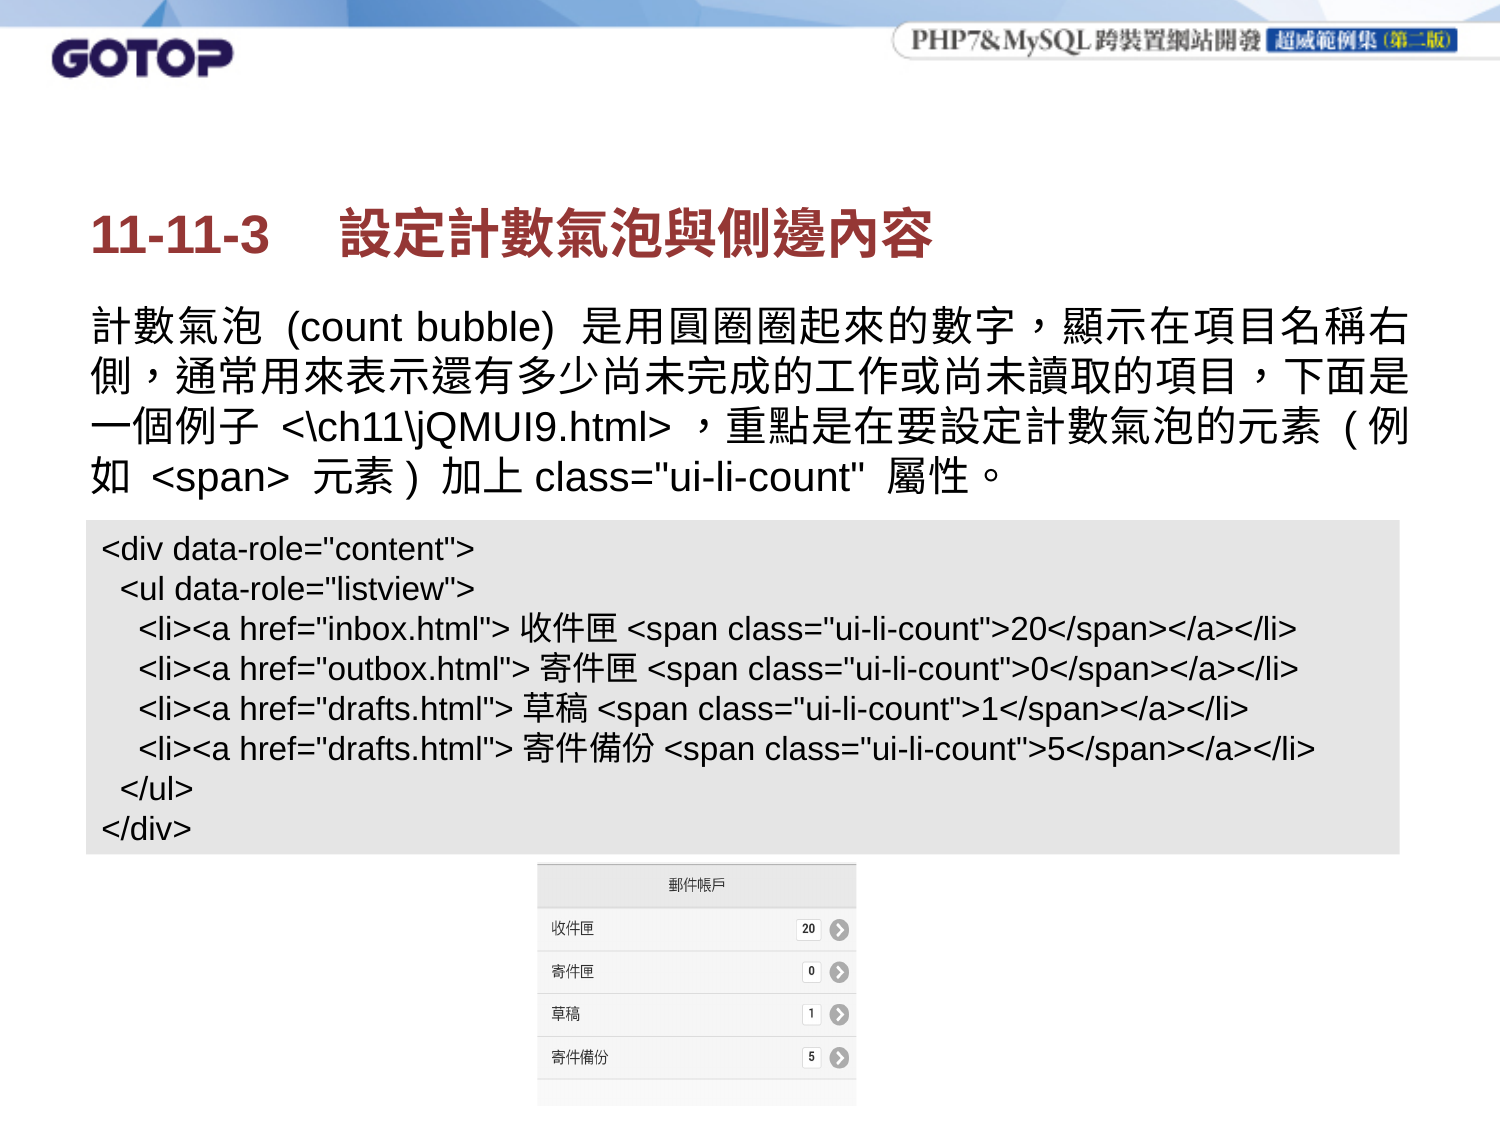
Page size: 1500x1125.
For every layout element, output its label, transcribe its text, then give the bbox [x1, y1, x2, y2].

text_box <div data-role="content"> <ul data-role="listview"> <li><a href="inbox.html">收件匣<span class="ui-li-count">20</span></a></li> <li><a href="outbox.html">寄件匣<span class="ui-li-count">0</span></a></li> <li><a href="drafts.html">草稿<span class="ui-li-count">1</span></a></li> <li><a href="drafts.html">寄件備份<span class="ui-li-count">5</span></a></li> </ul> </div> [86, 520, 1400, 855]
list 計數氣泡 (count bubble) 是用圓圈圈起來的數字，顯示在項目名稱右側，通常用來表示還有多少尚未完成的工作或尚未讀取的項目，下面是一個例子 <\ch11\jQMUI9.html>，重點是在要設定計數氣泡的元素 (例如 <span> 元素) 加上class="ui-li-count" 屬性。 [74, 292, 1426, 1036]
title 11-11-3 設定計數氣泡與側邊內容 [74, 171, 1426, 292]
picture [0, 0, 1500, 1125]
